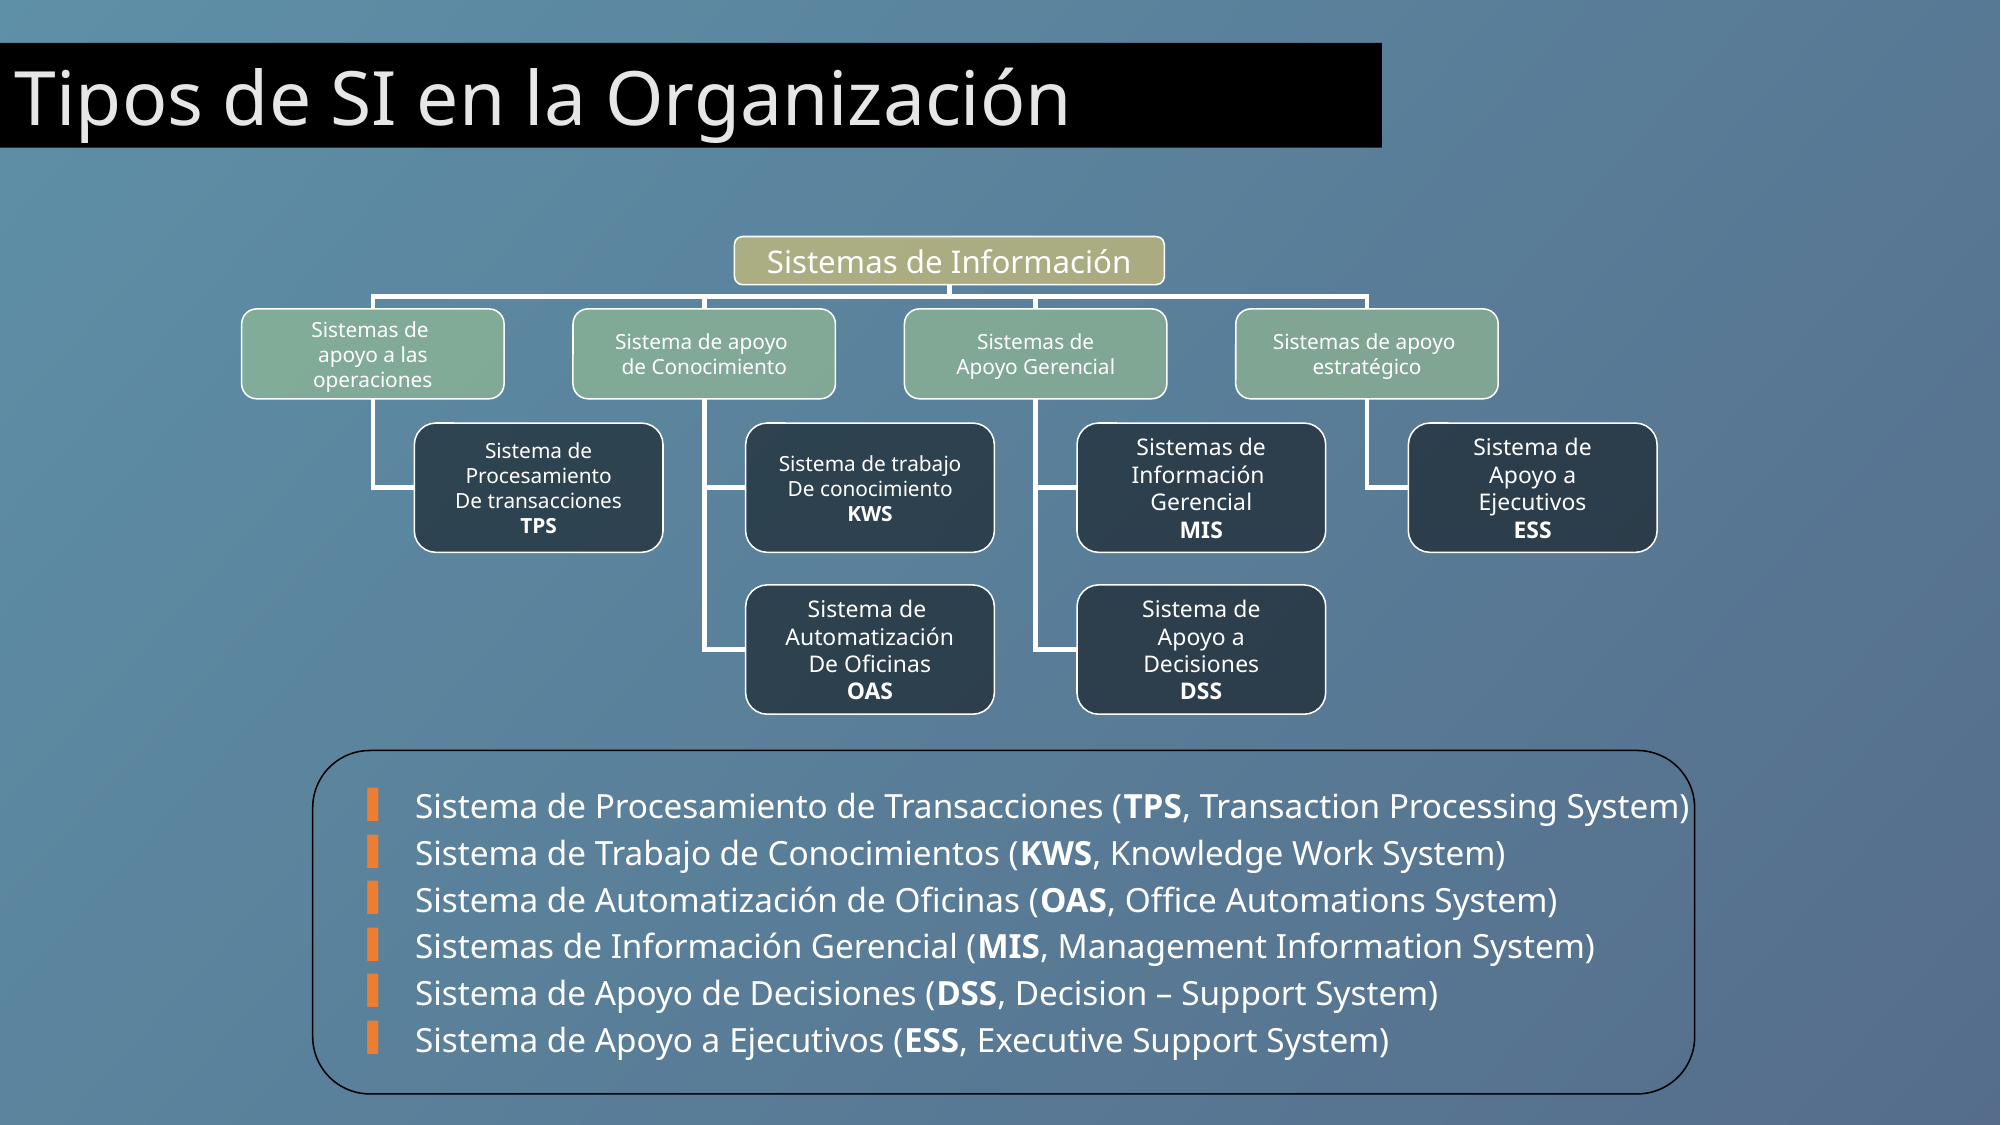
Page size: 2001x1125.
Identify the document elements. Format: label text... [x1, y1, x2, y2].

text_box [241, 140, 1658, 715]
text_box Sistema de Procesamiento de Transacciones (TPS, Transaction Processing System) Sistema de Trabajo de Conocimientos (KWS, Knowledge Work System) Sistema de Automatización de Oficinas (OAS, Office Automations System) Sistemas de Información Gerencial (MIS, Management Information System) Sistema de Apoyo de Decisiones (DSS, Decision – Support System) Sistema de Apoyo a Ejecutivos (ESS, Executive Support System) [312, 750, 1695, 1094]
text_box Tipos de SI en la Organización [0, 42, 1382, 148]
